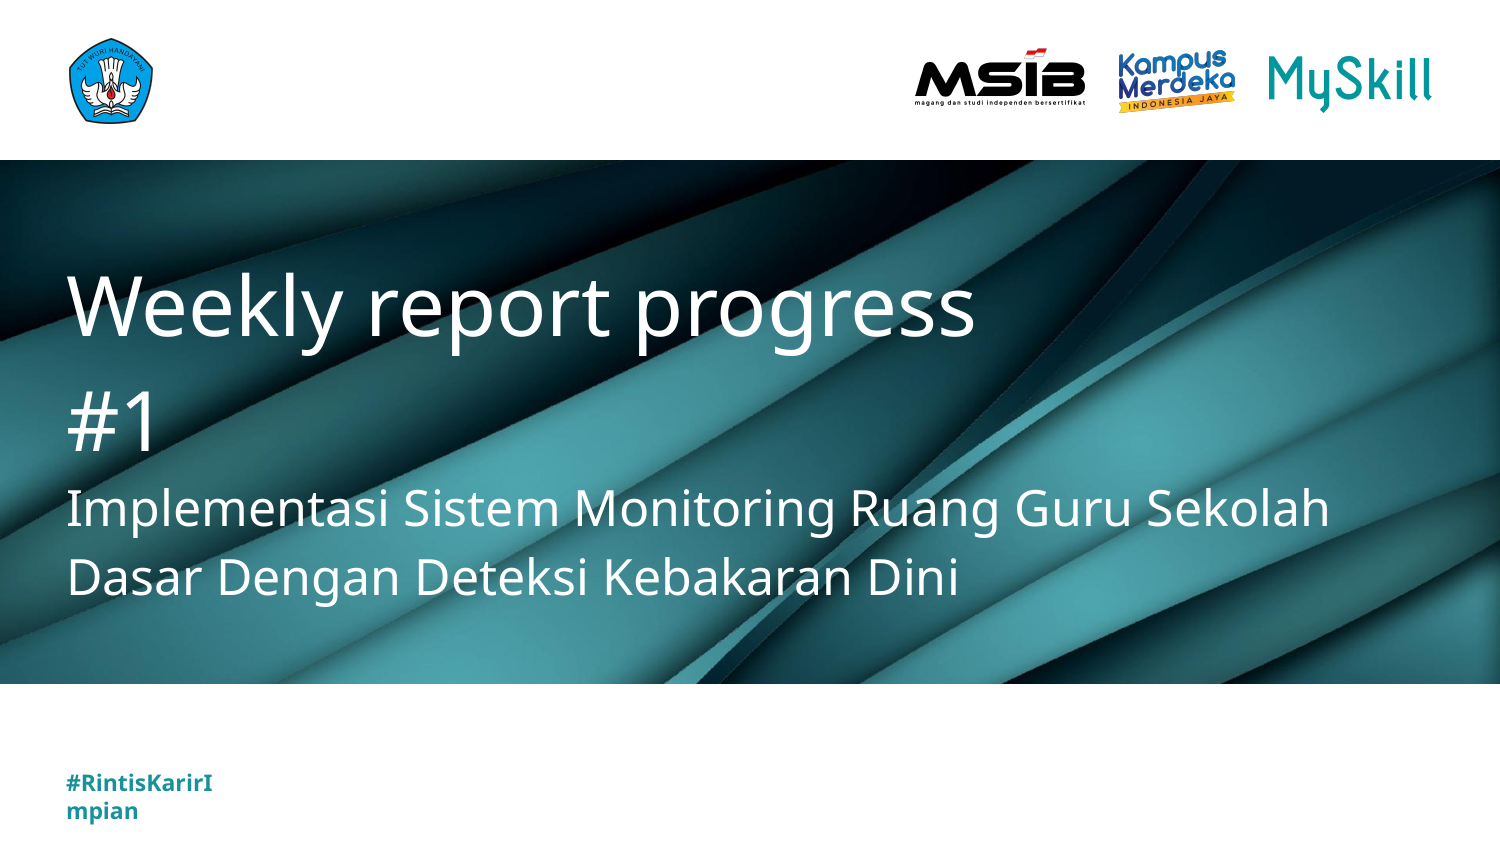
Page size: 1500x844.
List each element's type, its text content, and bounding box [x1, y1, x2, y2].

picture [0, 160, 1500, 684]
picture [1119, 50, 1235, 113]
picture [69, 38, 153, 124]
title Weekly report progress #1 Implementasi Sistem Monitoring Ruang Guru Sekolah Dasar Dengan Deteksi Kebakaran Dini [51, 231, 1449, 613]
picture [1269, 56, 1432, 113]
picture [915, 48, 1085, 106]
